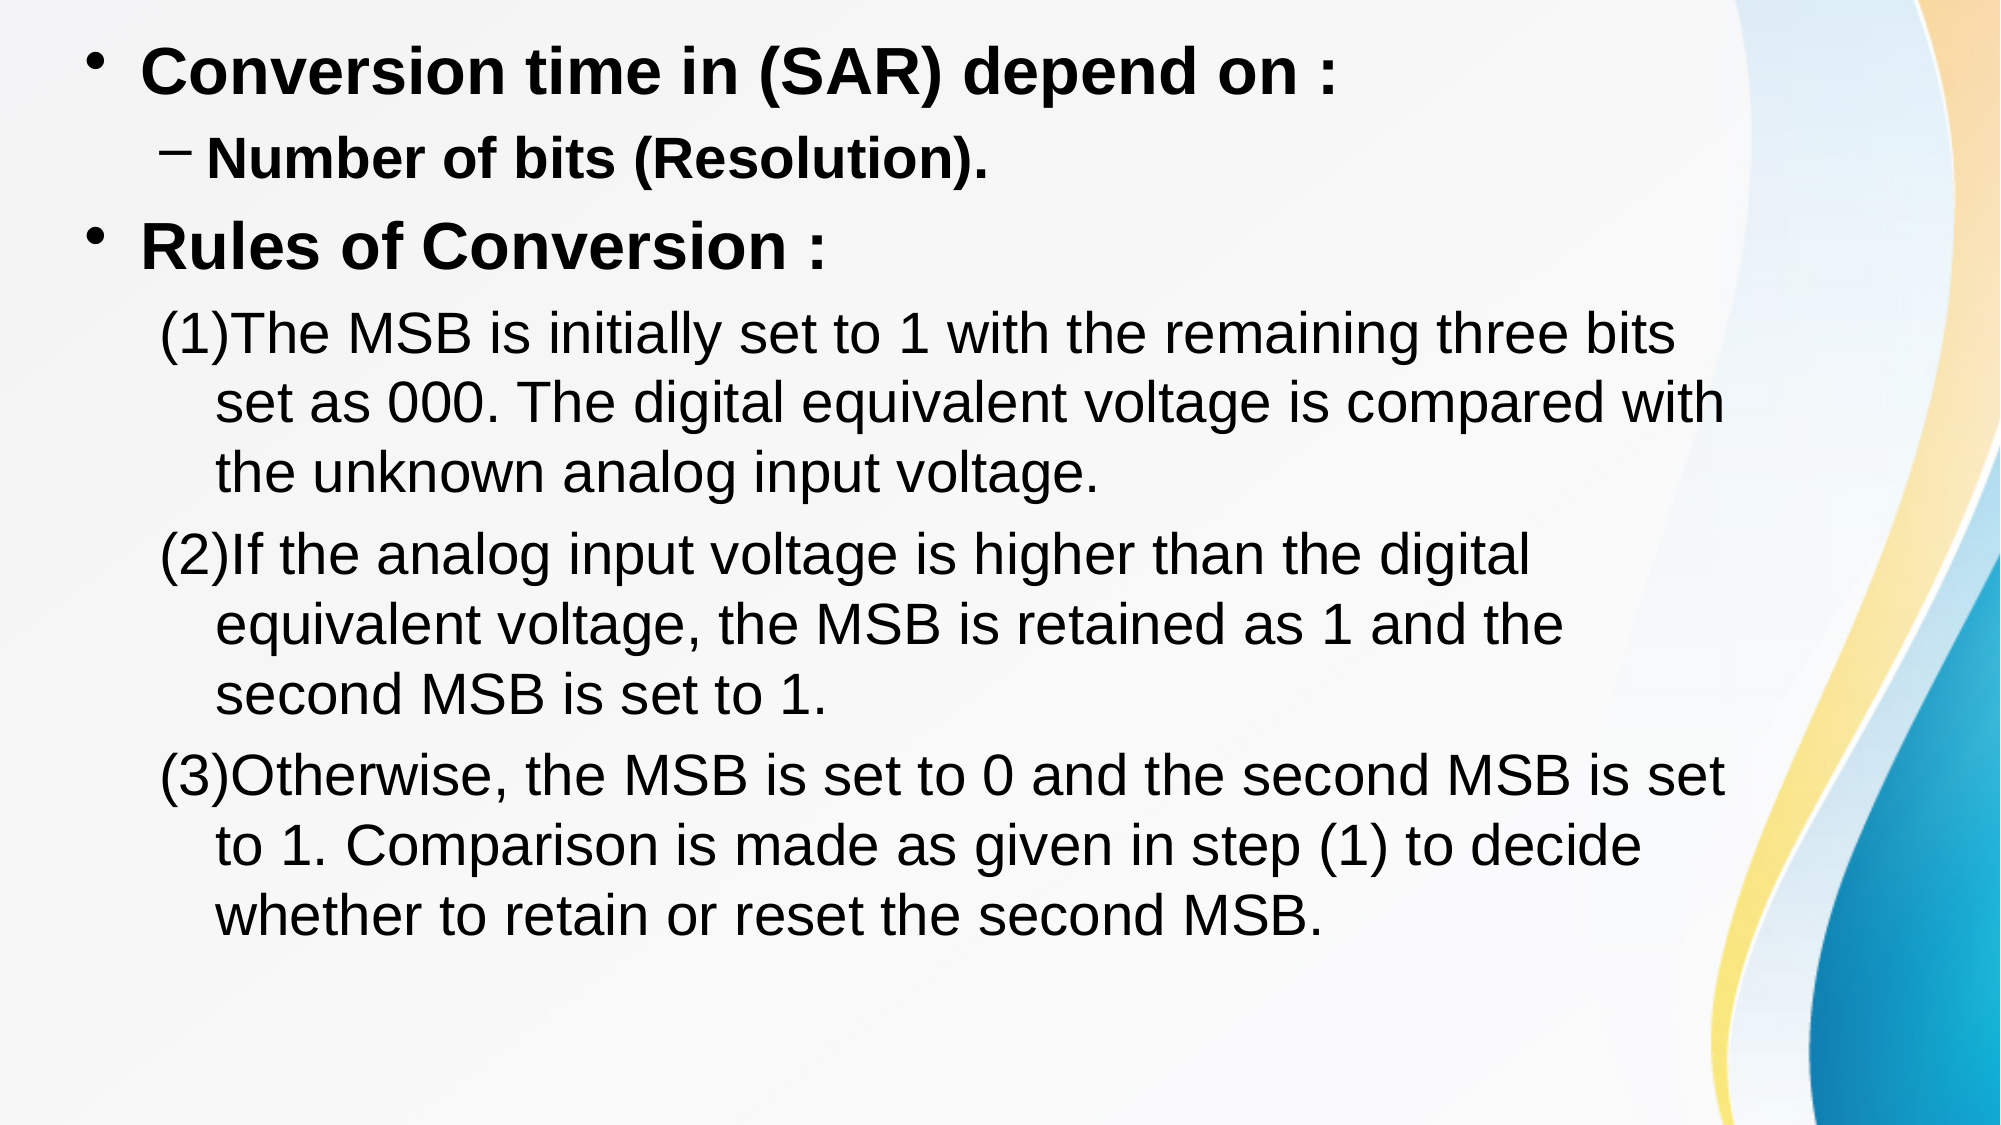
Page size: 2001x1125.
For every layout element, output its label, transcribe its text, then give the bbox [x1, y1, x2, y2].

picture [0, 0, 2001, 1125]
list Conversion time in (SAR) depend on : Number of bits (Resolution). Rules of Conversion : The MSB is initially set to 1 with the remaining three bits set as 000. The digital equivalent voltage is compared with the unknown analog input voltage. If the analog input voltage is higher than the digital equivalent voltage, the MSB is retained as 1 and the second MSB is set to 1. Otherwise, the MSB is set to 0 and the second MSB is set to 1. Comparison is made as given in step (1) to decide whether to retain or reset the second MSB. [69, 20, 1768, 1055]
